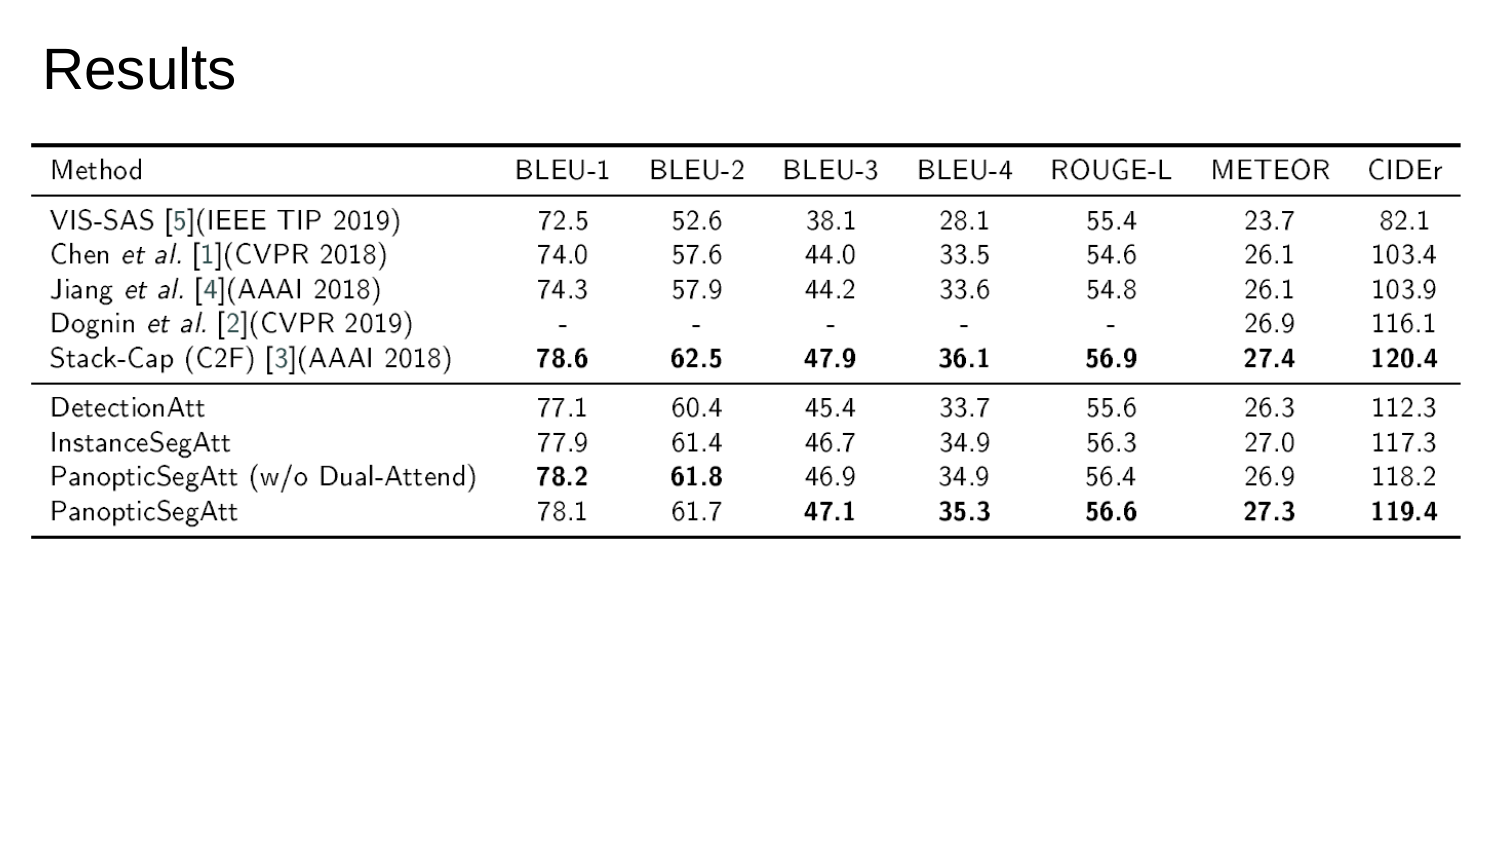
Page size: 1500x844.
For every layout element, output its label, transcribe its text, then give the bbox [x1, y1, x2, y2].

picture [24, 135, 1476, 546]
title Results [27, 16, 1425, 111]
